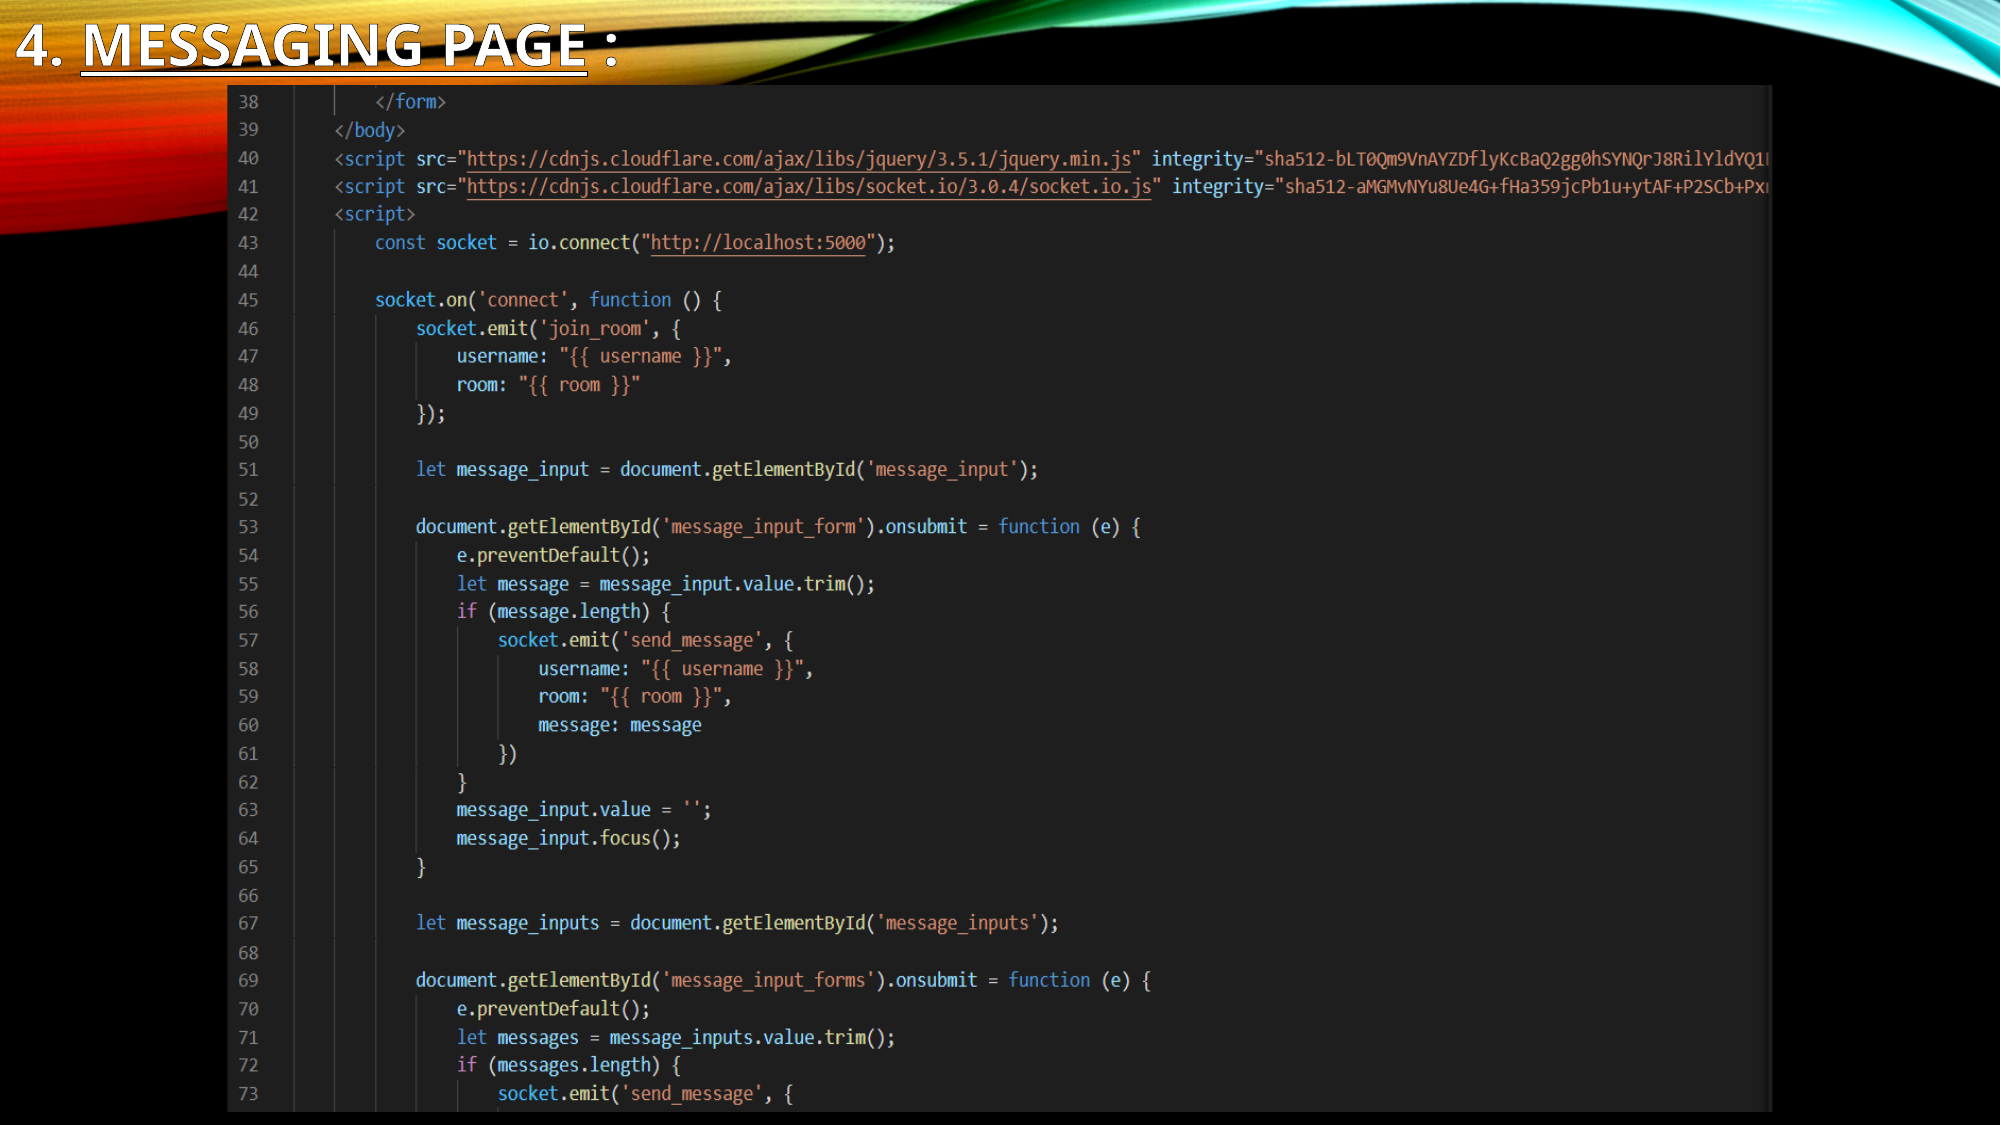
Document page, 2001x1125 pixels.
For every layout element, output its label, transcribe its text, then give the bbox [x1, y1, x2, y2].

text_box 4. MESSAGING PAGE : [0, 0, 682, 85]
picture [0, 0, 2000, 1112]
